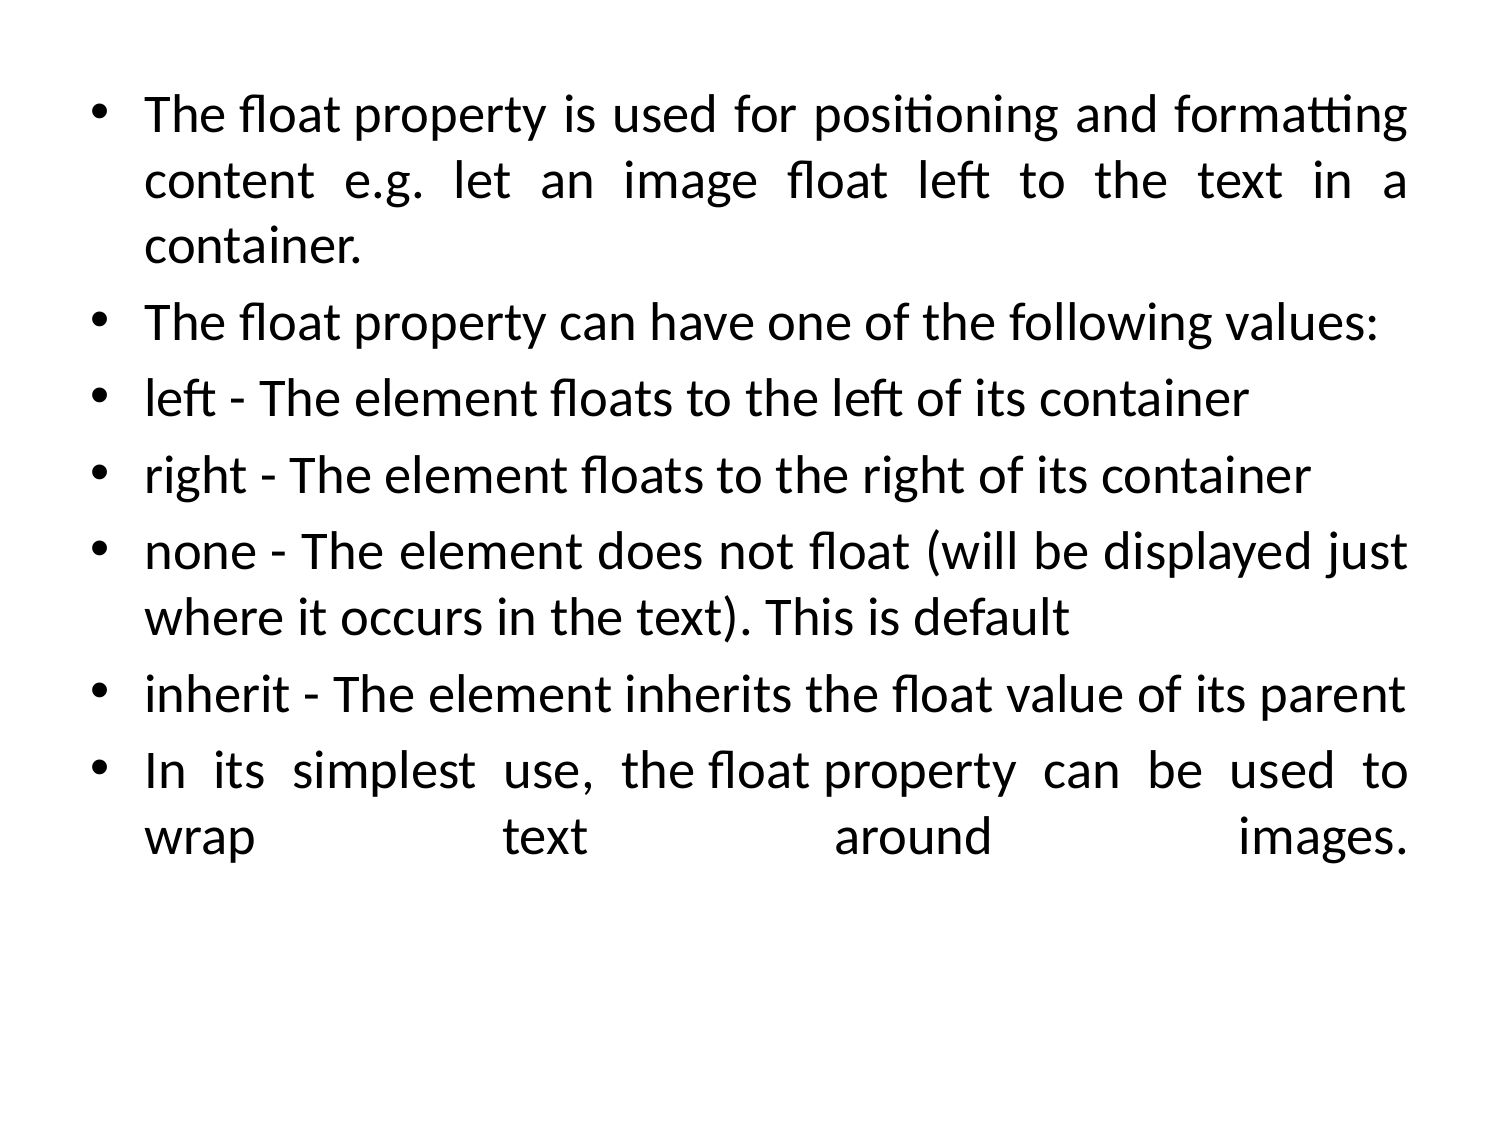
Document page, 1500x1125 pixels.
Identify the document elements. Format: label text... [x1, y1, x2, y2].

list The float property is used for positioning and formatting content e.g. let an image float left to the text in a container. The float property can have one of the following values: left - The element floats to the left of its container right - The element floats to the right of its container none - The element does not float (will be displayed just where it occurs in the text). This is default inherit - The element inherits the float value of its parent In its simplest use, the float property can be used to wrap text around images. [75, 70, 1425, 1005]
